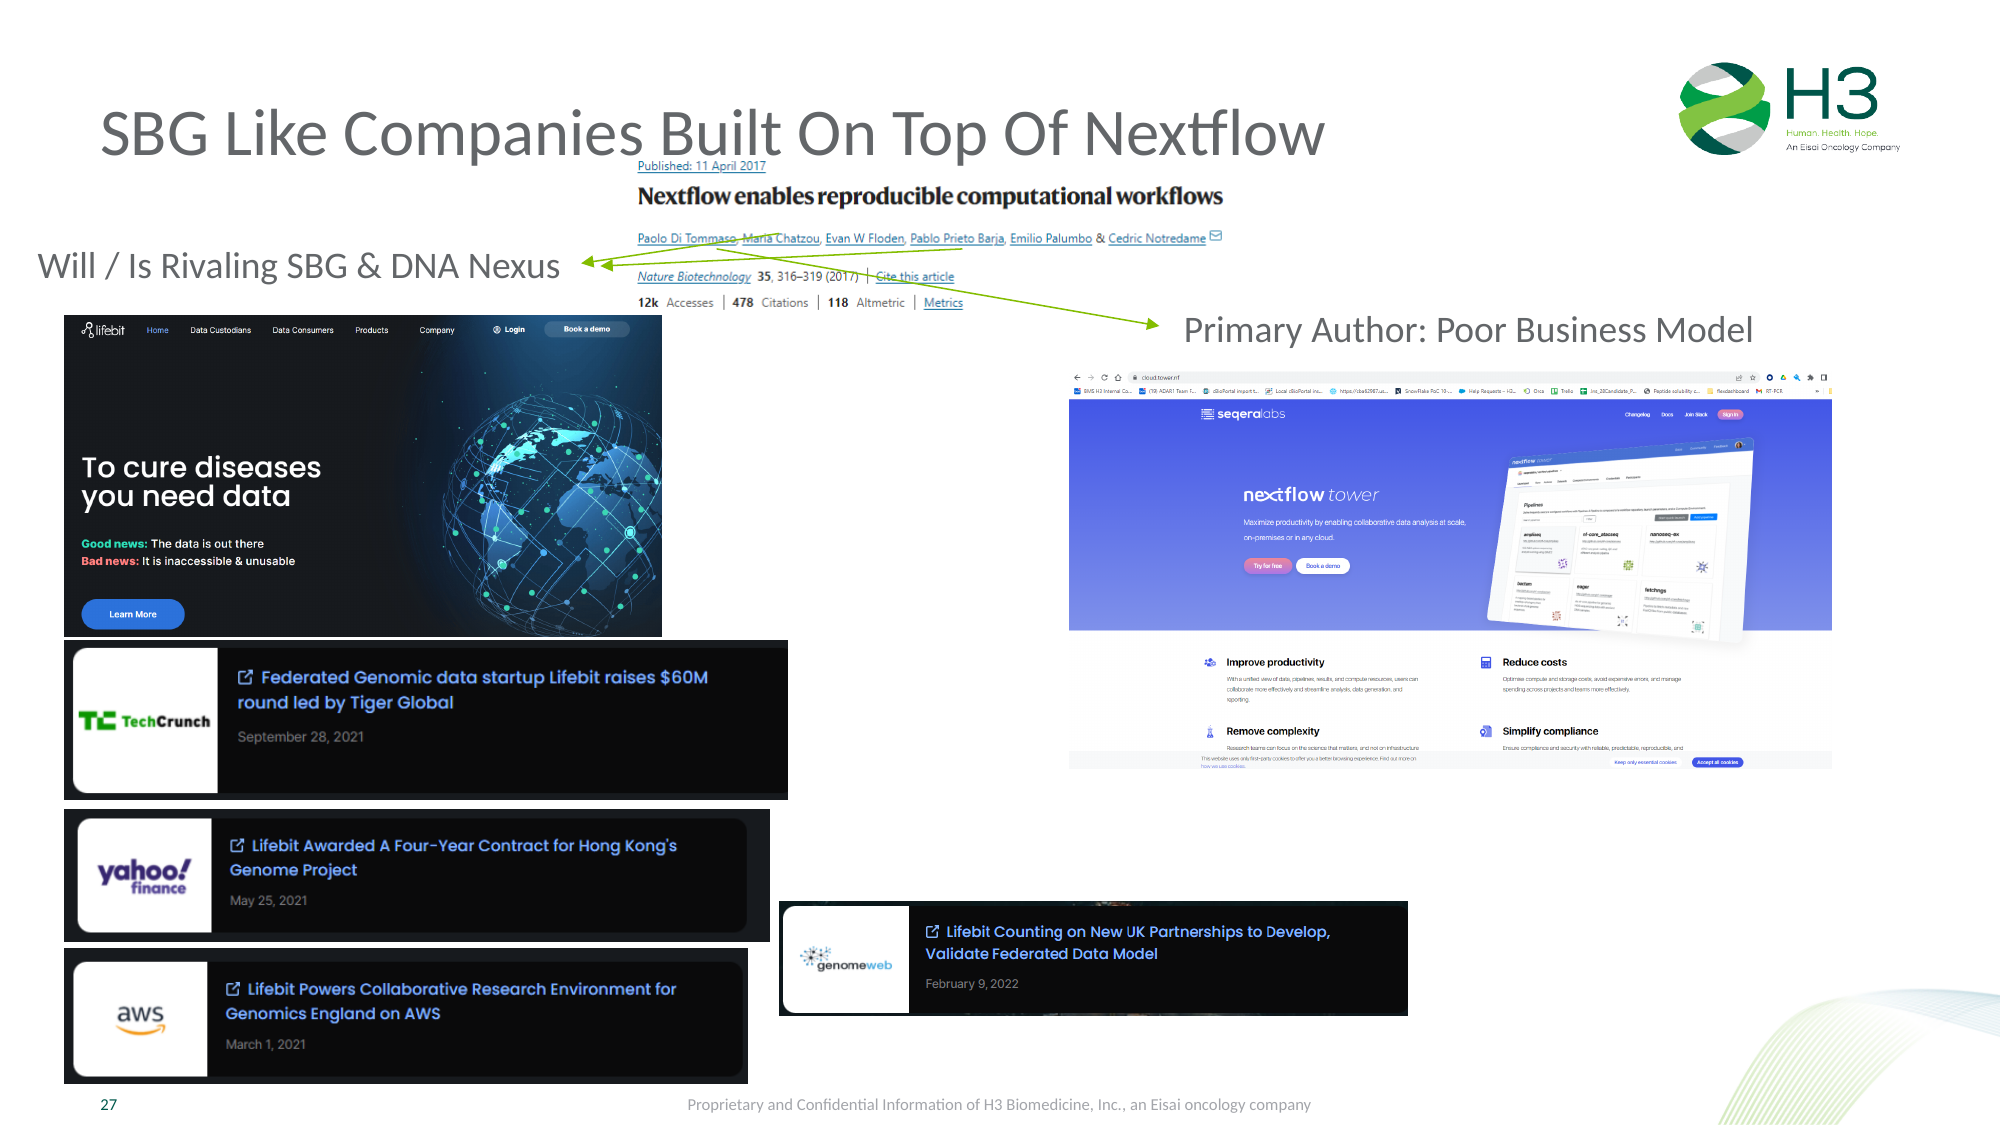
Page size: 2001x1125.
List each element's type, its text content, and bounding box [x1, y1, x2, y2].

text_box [716, 248, 1160, 327]
picture [1681, 62, 1900, 155]
title SBG Like Companies Built On Top Of Nextflow [100, 3, 1681, 177]
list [1069, 371, 1832, 769]
footer Proprietary and Confidential Information of H3 Biomedicine, Inc., an Eisai oncology company [635, 1083, 1365, 1125]
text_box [600, 248, 963, 267]
slide_number 27 [100, 1093, 202, 1125]
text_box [580, 233, 780, 265]
picture [1700, 977, 2000, 1125]
picture [778, 901, 1408, 1016]
picture [64, 137, 1284, 637]
picture [64, 808, 770, 942]
picture [64, 640, 788, 801]
picture [64, 948, 748, 1084]
text_box Primary Author: Poor Business Model [1169, 297, 1796, 358]
text_box Will / Is Rivaling SBG & DNA Nexus [22, 233, 582, 294]
